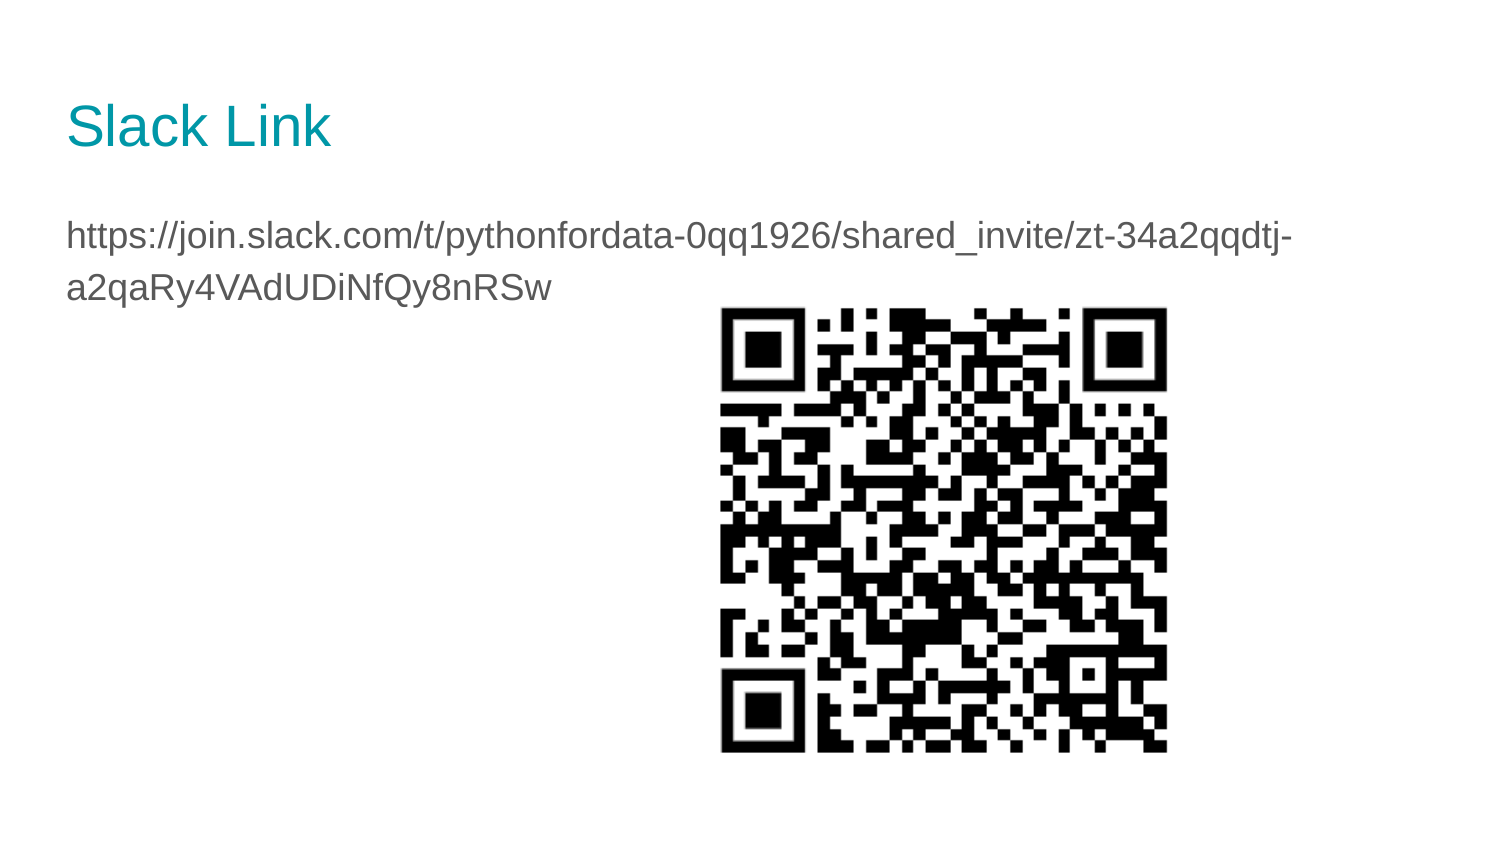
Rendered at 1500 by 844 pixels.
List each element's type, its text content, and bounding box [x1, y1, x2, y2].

list https://join.slack.com/t/pythonfordata-0qq1926/shared_invite/zt-34a2qqdtj-a2qaRy4VAdUDiNfQy8nRSw [51, 189, 1449, 297]
picture [705, 296, 1186, 778]
title Slack Link [51, 72, 1449, 167]
